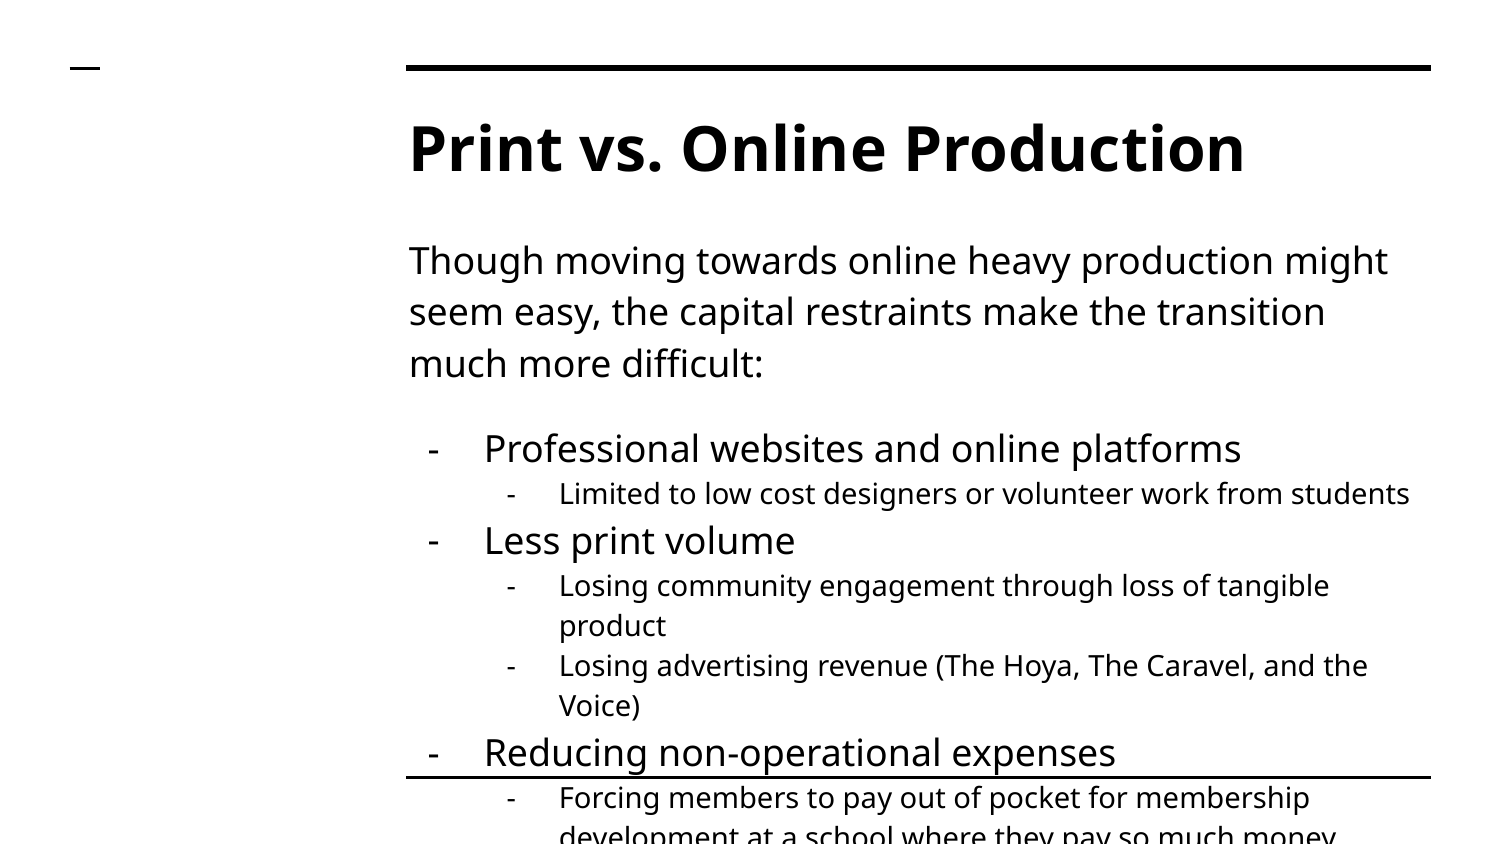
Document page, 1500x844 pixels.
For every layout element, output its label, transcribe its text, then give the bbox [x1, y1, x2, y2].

list Though moving towards online heavy production might seem easy, the capital restraints make the transition much more difficult: Professional websites and online platforms Limited to low cost designers or volunteer work from students Less print volume Losing community engagement through loss of tangible product Losing advertising revenue (The Hoya, The Caravel, and the Voice) Reducing non-operational expenses Forcing members to pay out of pocket for membership development at a school where they pay so much money already [393, 214, 1431, 708]
title Print vs. Online Production [393, 94, 1431, 199]
